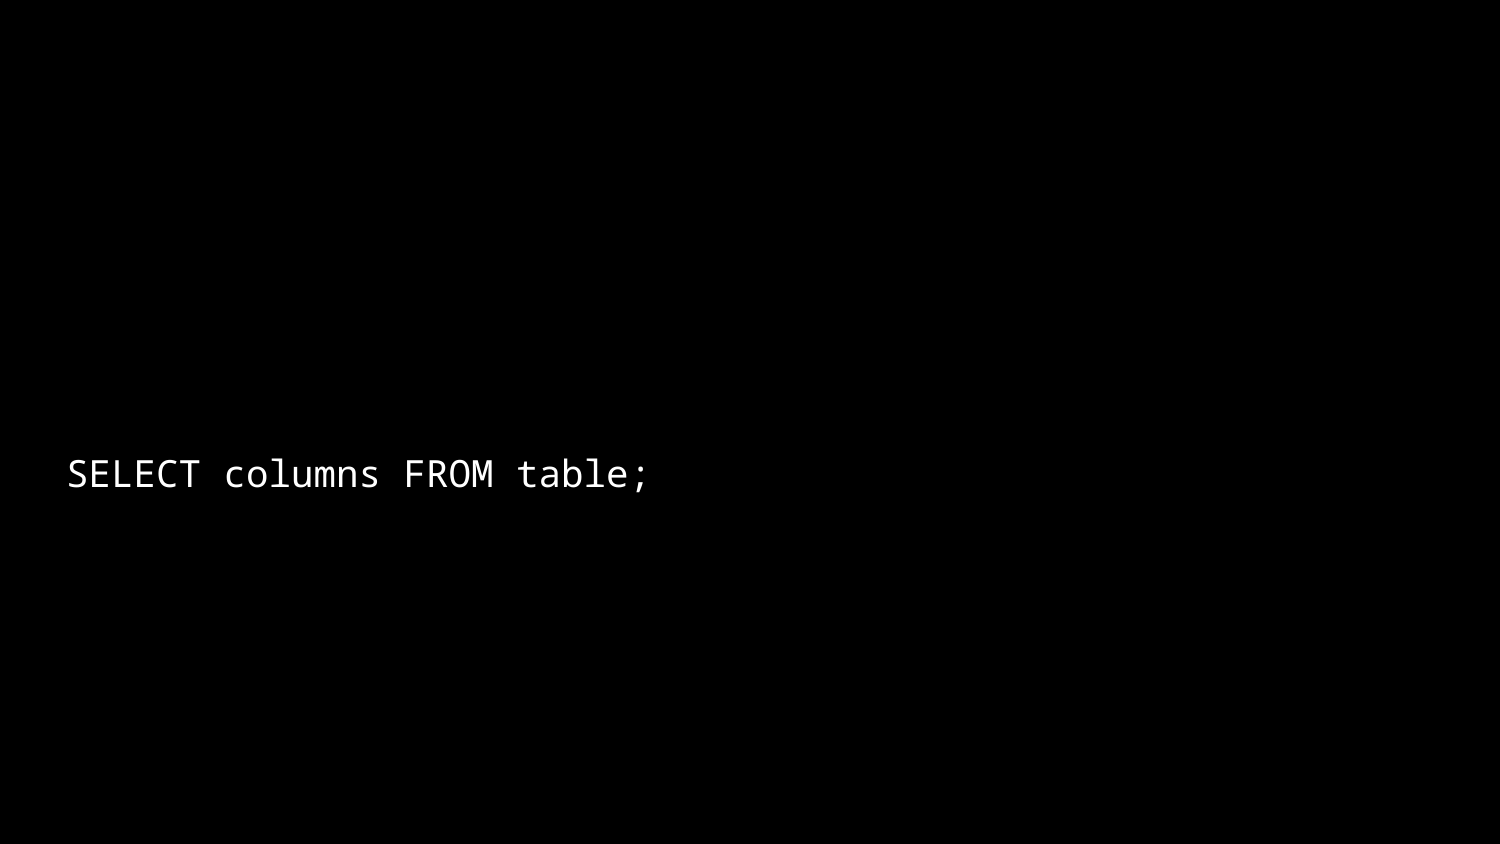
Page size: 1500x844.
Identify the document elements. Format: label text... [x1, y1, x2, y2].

list SELECT columns FROM table; [51, 189, 1449, 750]
